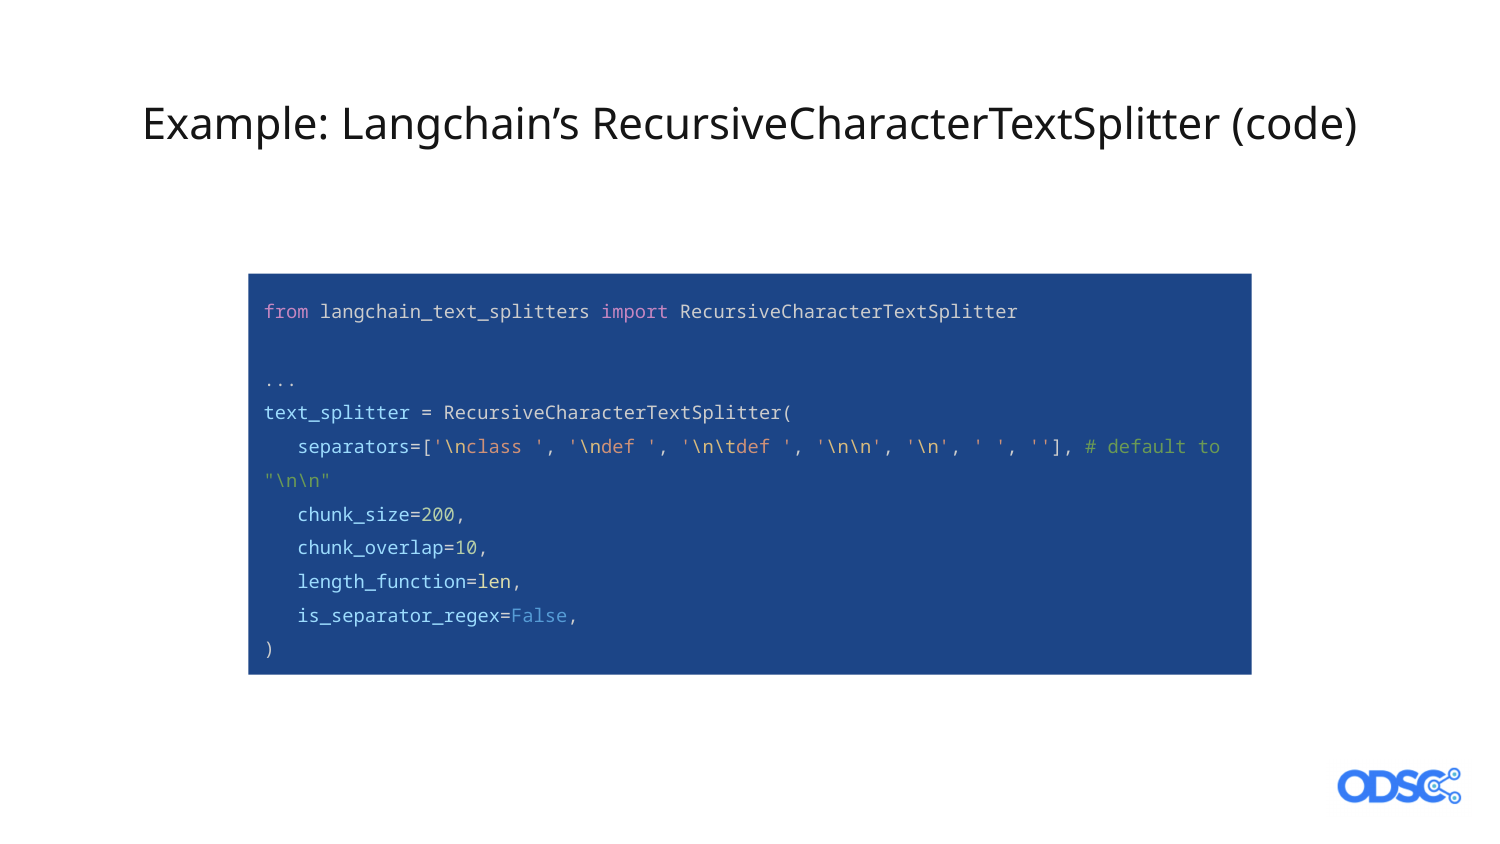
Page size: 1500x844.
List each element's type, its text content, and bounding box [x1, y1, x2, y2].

title Example: Langchain’s RecursiveCharacterTextSplitter (code) [108, 80, 1392, 149]
picture [1325, 759, 1472, 817]
text_box from langchain_text_splitters import RecursiveCharacterTextSplitter ... text_splitter = RecursiveCharacterTextSplitter( separators=['\nclass ', '\ndef ', '\n\tdef ', '\n\n', '\n', ' ', ''], # default to "\n\n" chunk_size=200, chunk_overlap=10, length_function=len, is_separator_regex=False, ) [248, 273, 1252, 675]
